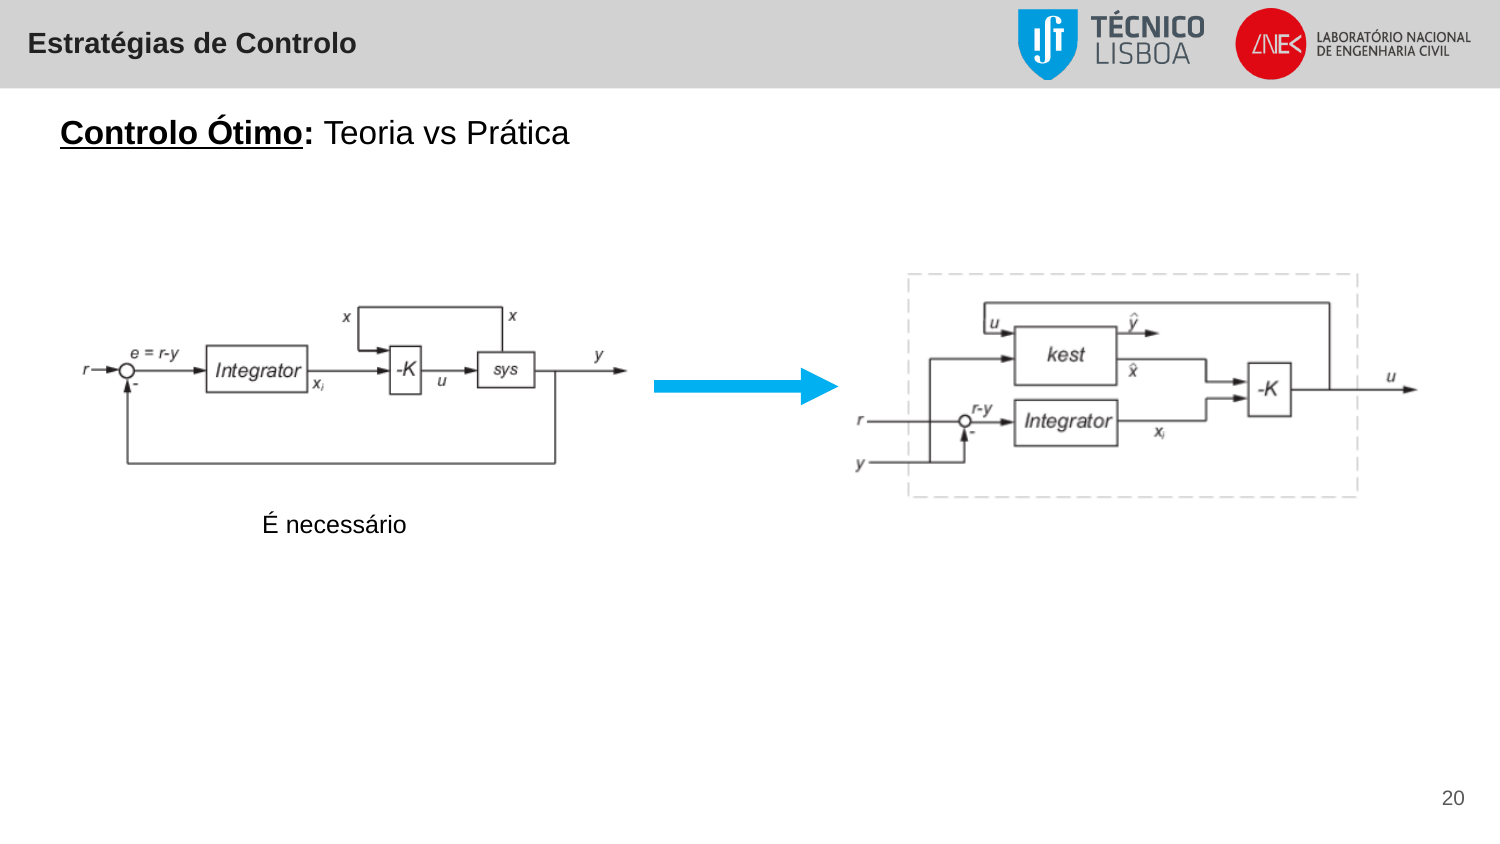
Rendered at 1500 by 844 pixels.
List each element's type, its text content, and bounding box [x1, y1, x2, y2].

picture [1017, 8, 1207, 80]
picture [68, 295, 632, 478]
text_box É necessário [247, 500, 1157, 546]
slide_number 20 [1389, 764, 1480, 830]
picture [1045, 17, 1050, 62]
picture [1035, 29, 1039, 50]
picture [1235, 8, 1471, 80]
text_box Estratégias de Controlo [12, 9, 655, 75]
text_box [0, 0, 1500, 91]
text_box Controlo Ótimo: Teoria vs Prática [0, 104, 631, 160]
picture [838, 271, 1432, 502]
picture [1054, 29, 1063, 50]
